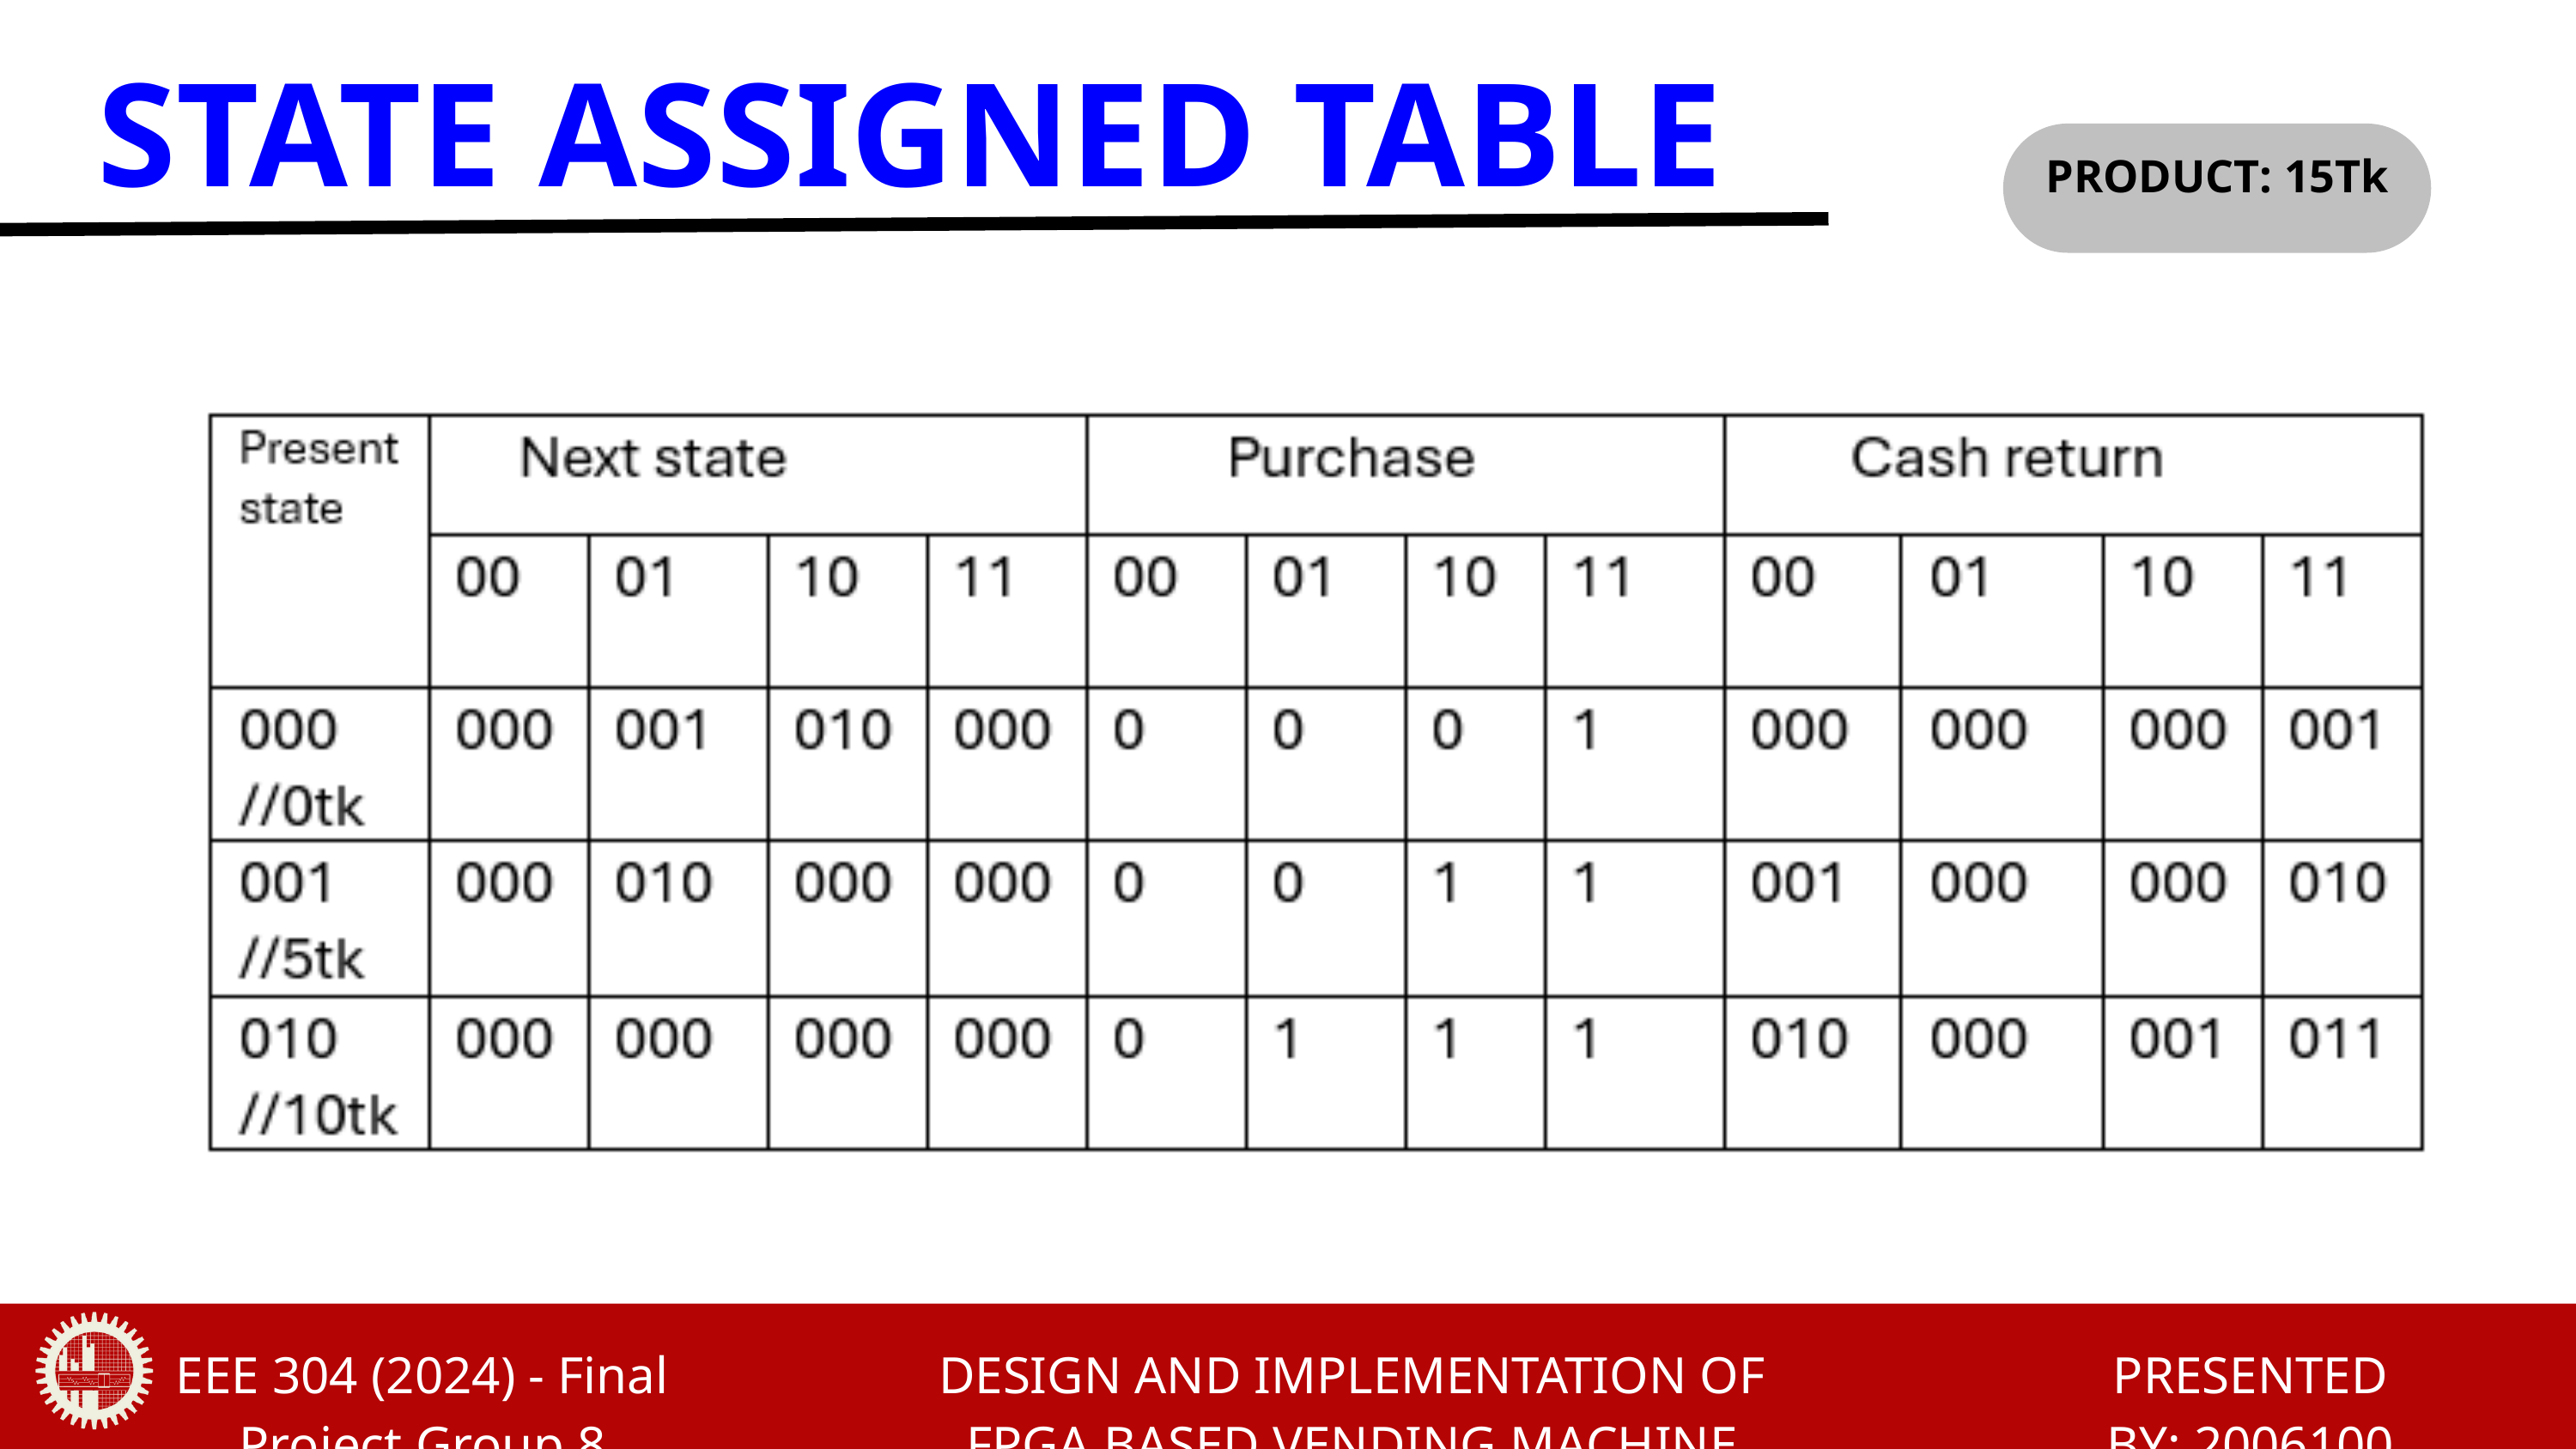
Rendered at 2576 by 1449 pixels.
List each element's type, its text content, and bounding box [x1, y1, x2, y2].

text_box [197, 395, 2432, 1162]
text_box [0, 1303, 2576, 1449]
text_box STATE ASSIGNED TABLE [27, 15, 1795, 215]
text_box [2002, 123, 2432, 253]
